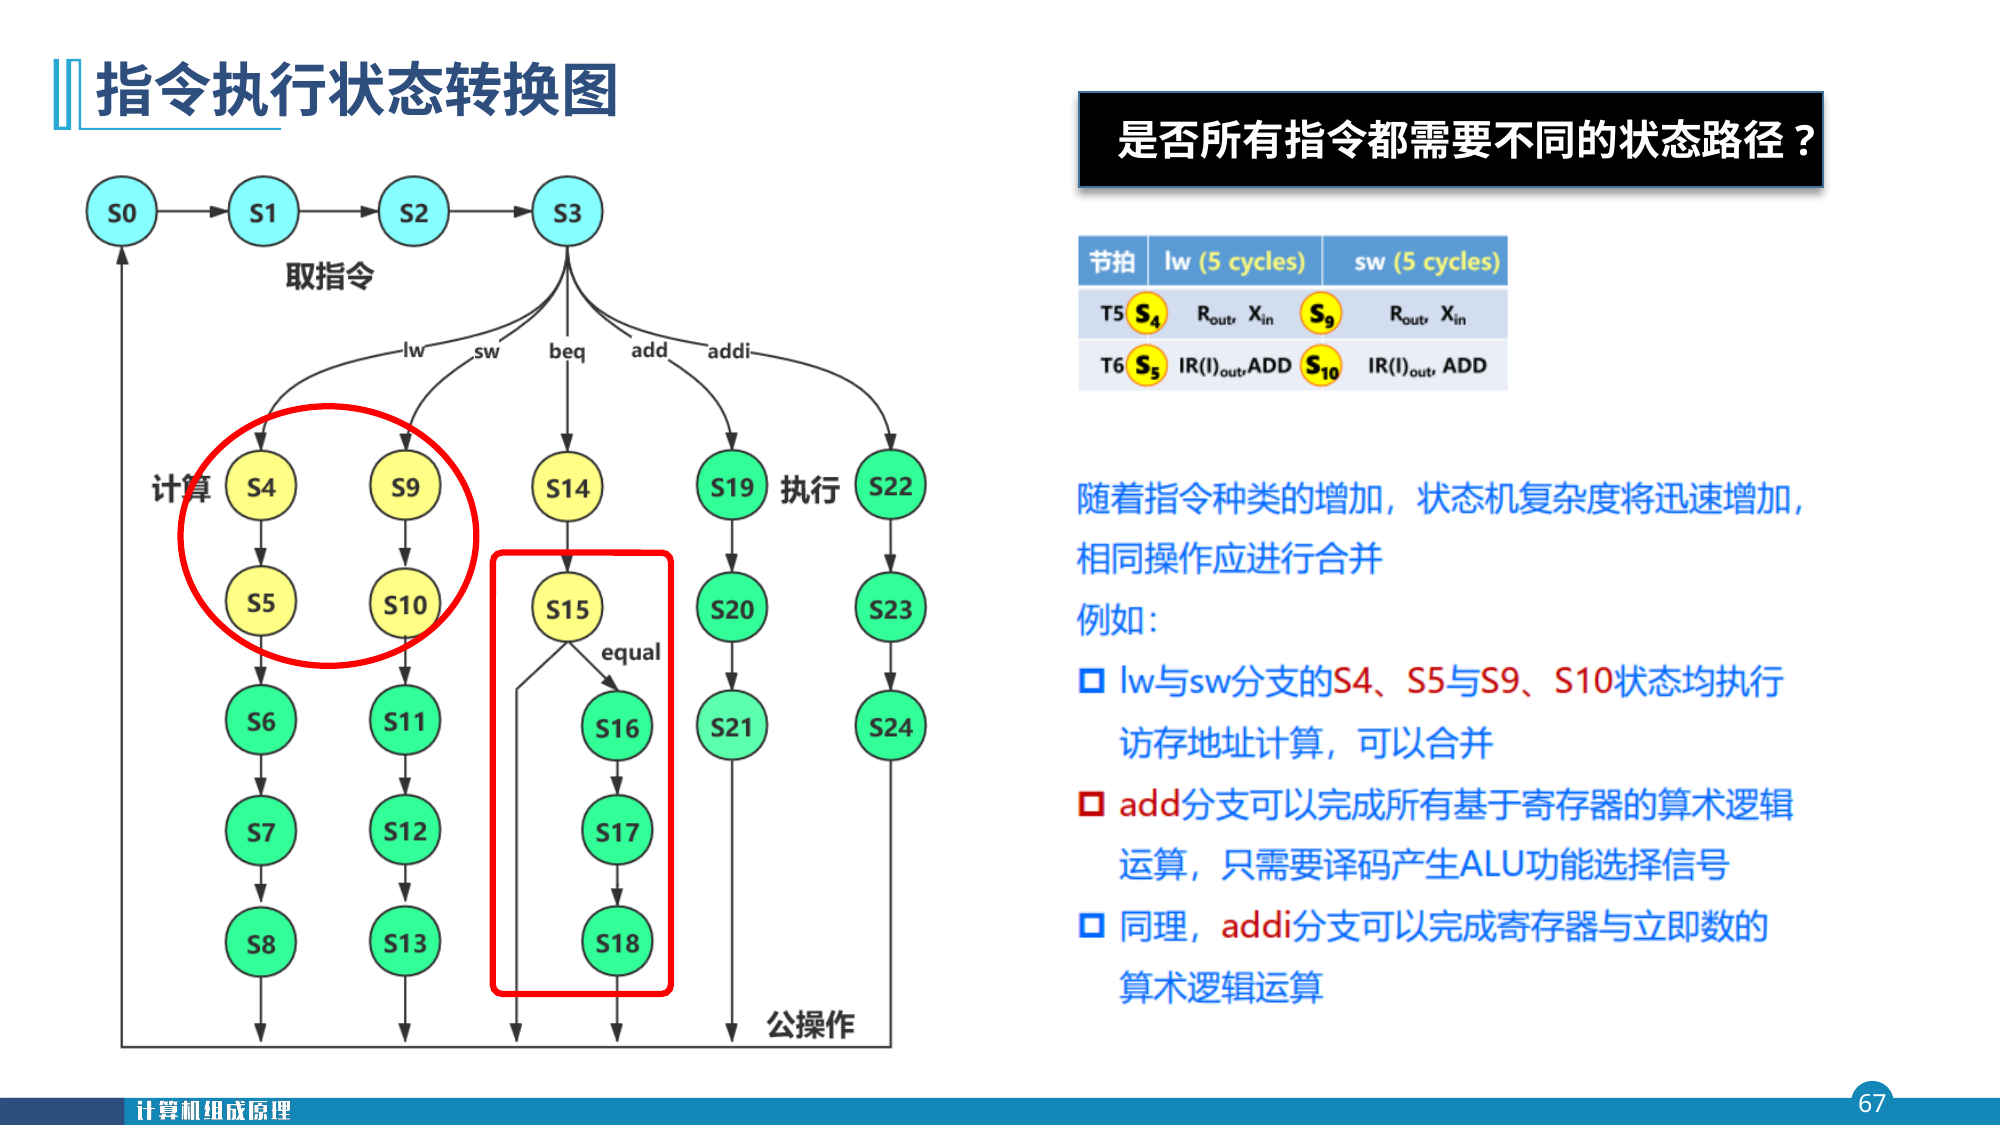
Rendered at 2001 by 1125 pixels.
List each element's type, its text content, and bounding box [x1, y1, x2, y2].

picture [1074, 226, 1519, 402]
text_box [1079, 91, 1823, 187]
picture [1053, 447, 1853, 1019]
picture [79, 173, 953, 1055]
title 指令执行状态转换图 [80, 42, 1805, 144]
